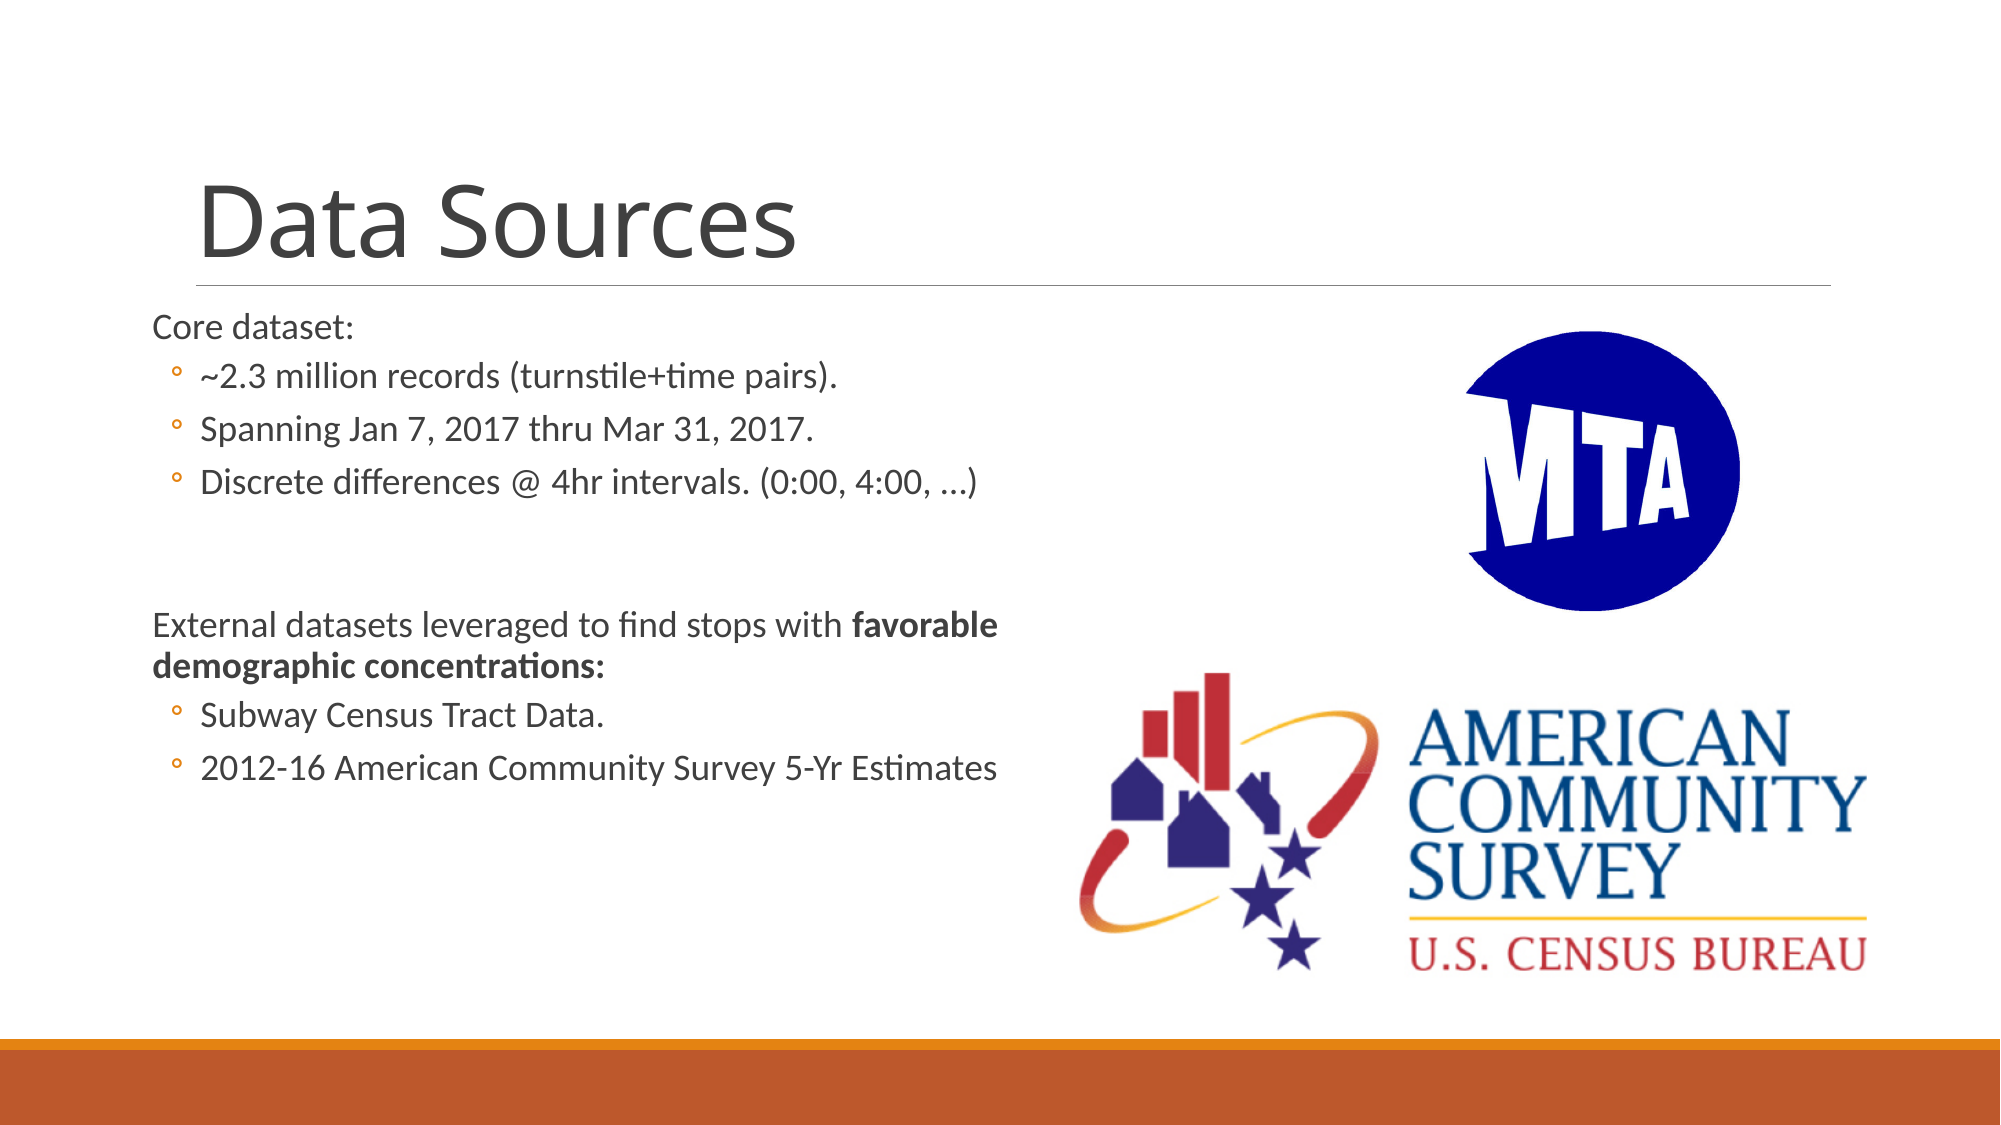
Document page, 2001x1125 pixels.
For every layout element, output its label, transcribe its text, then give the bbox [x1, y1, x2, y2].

title Data Sources [180, 47, 1830, 285]
picture [1062, 304, 1889, 1009]
list Core dataset: ~2.3 million records (turnstile+time pairs). Spanning Jan 7, 2017 thru Mar 31, 2017. Discrete differences @ 4hr intervals. (0:00, 4:00, …) External datasets leveraged to find stops with favorable demographic concentrations: Subway Census Tract Data. 2012-16 American Community Survey 5-Yr Estimates [137, 299, 1017, 1014]
